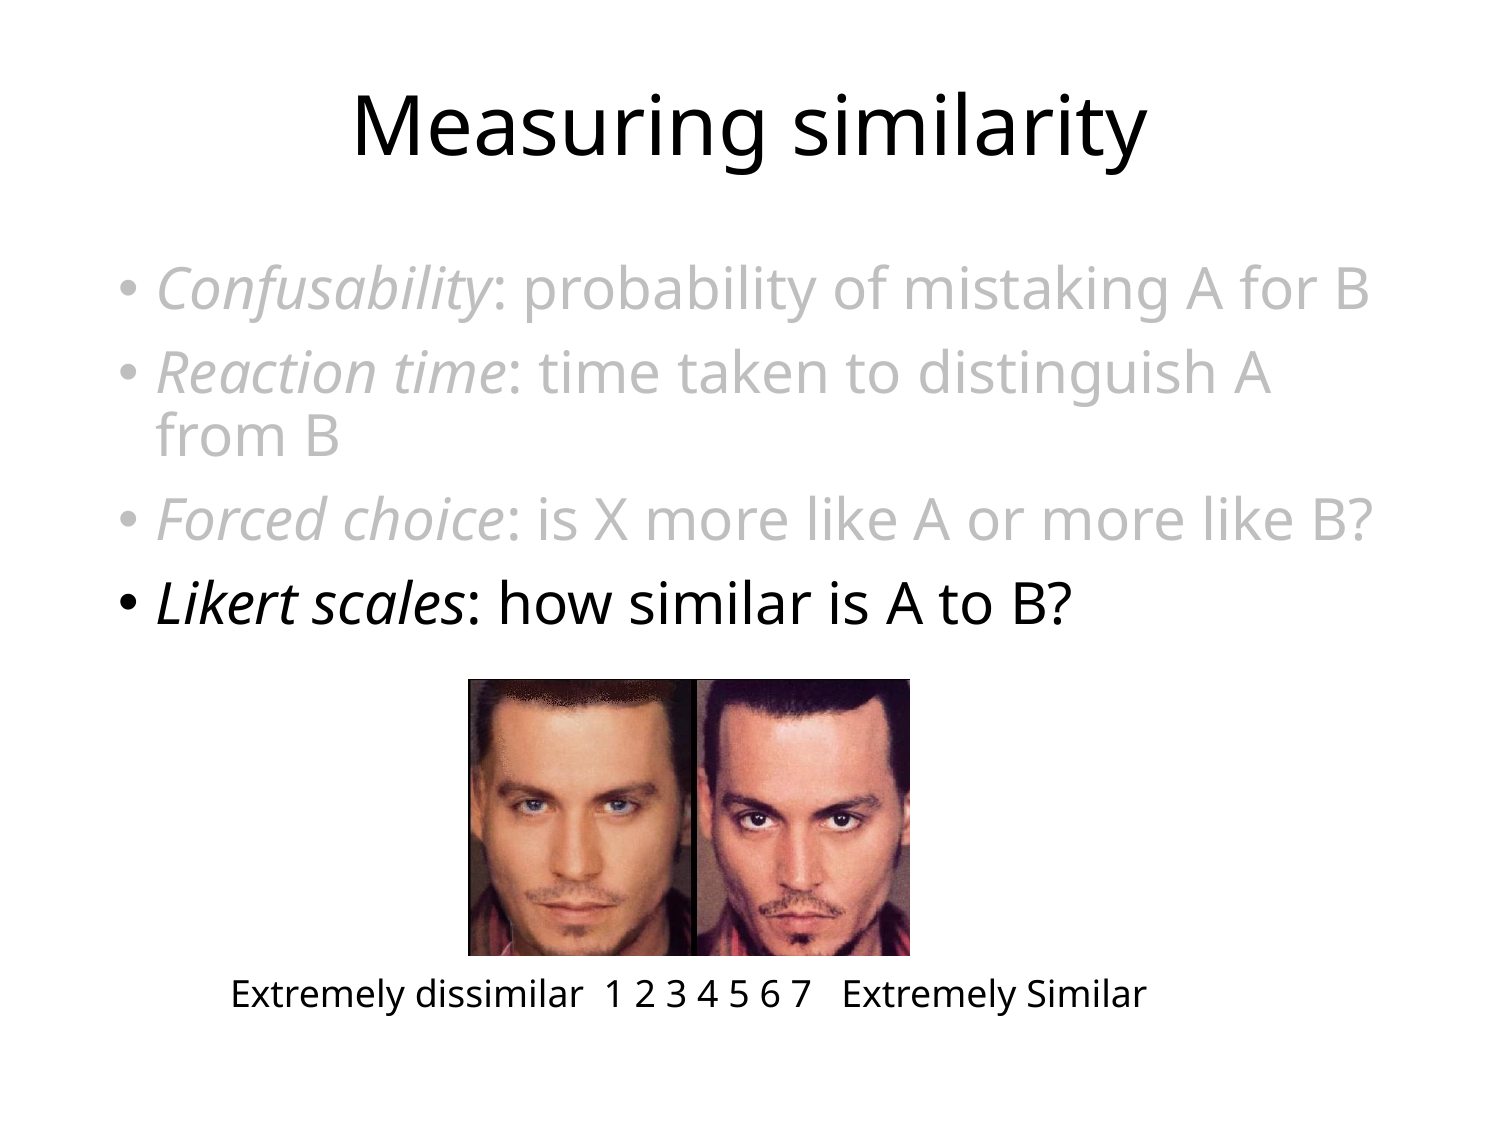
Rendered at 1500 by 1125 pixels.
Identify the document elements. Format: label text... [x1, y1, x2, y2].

title Measuring similarity [103, 59, 1397, 198]
text_box Extremely dissimilar 1 2 3 4 5 6 7 Extremely Similar [215, 962, 1164, 1023]
picture [468, 679, 910, 956]
list Confusability: probability of mistaking A for B Reaction time: time taken to distinguish A from B Forced choice: is X more like A or more like B? Likert scales: how similar is A to B? [103, 251, 1397, 680]
